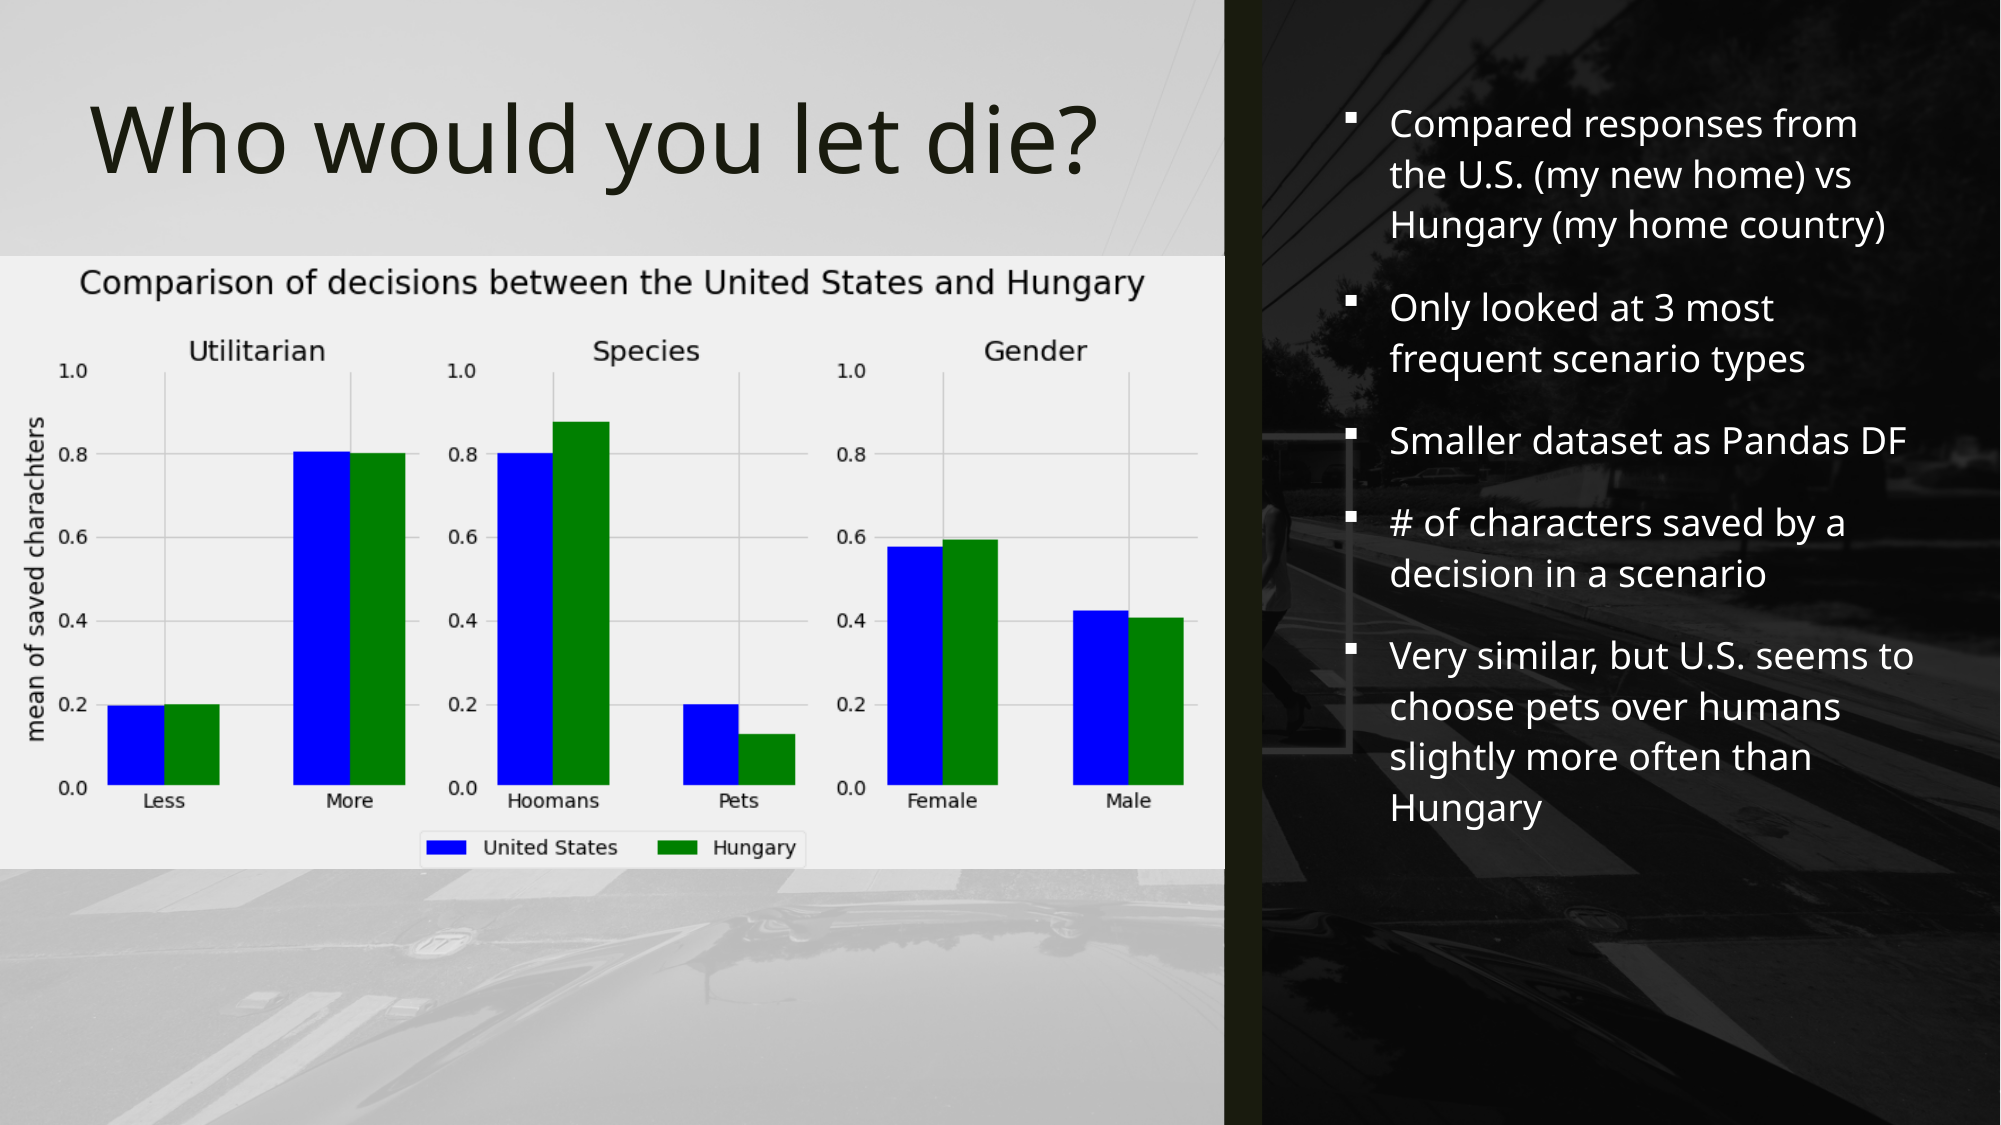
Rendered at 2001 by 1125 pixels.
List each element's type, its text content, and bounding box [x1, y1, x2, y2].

picture [1263, 0, 2001, 1125]
picture [0, 256, 1225, 869]
list Compared responses from the U.S. (my new home) vs Hungary (my home country) Only looked at 3 most frequent scenario types Smaller dataset as Pandas DF # of characters saved by a decision in a scenario Very similar, but U.S. seems to choose pets over humans slightly more often than Hungary [1327, 86, 1935, 1036]
title Who would you let die? [74, 86, 1138, 204]
